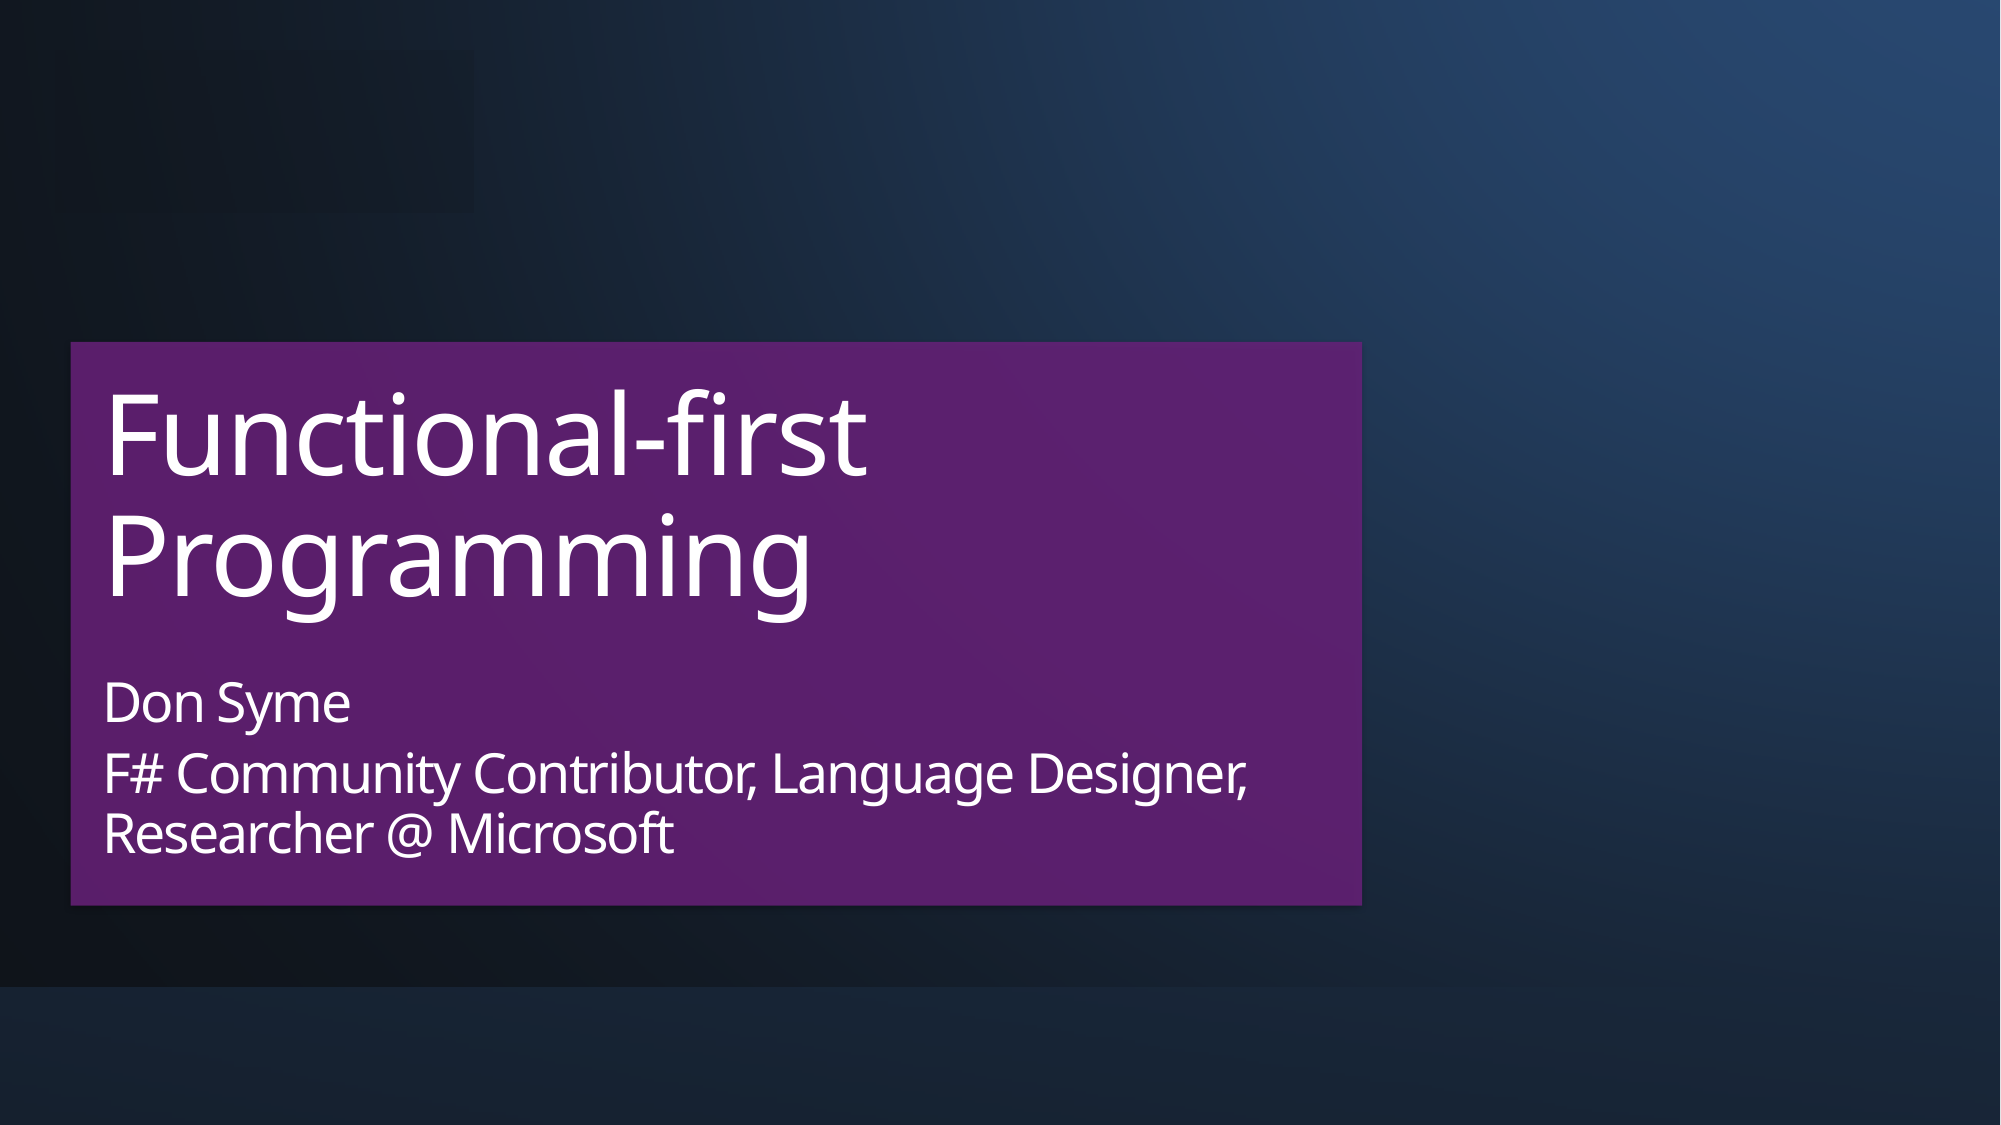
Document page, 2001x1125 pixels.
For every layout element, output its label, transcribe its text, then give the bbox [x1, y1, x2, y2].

list Functional-first Programming [102, 378, 1331, 650]
list Don Syme F# Community Contributor, Language Designer, Researcher @ Microsoft [102, 674, 1331, 889]
picture [0, 0, 2001, 1125]
